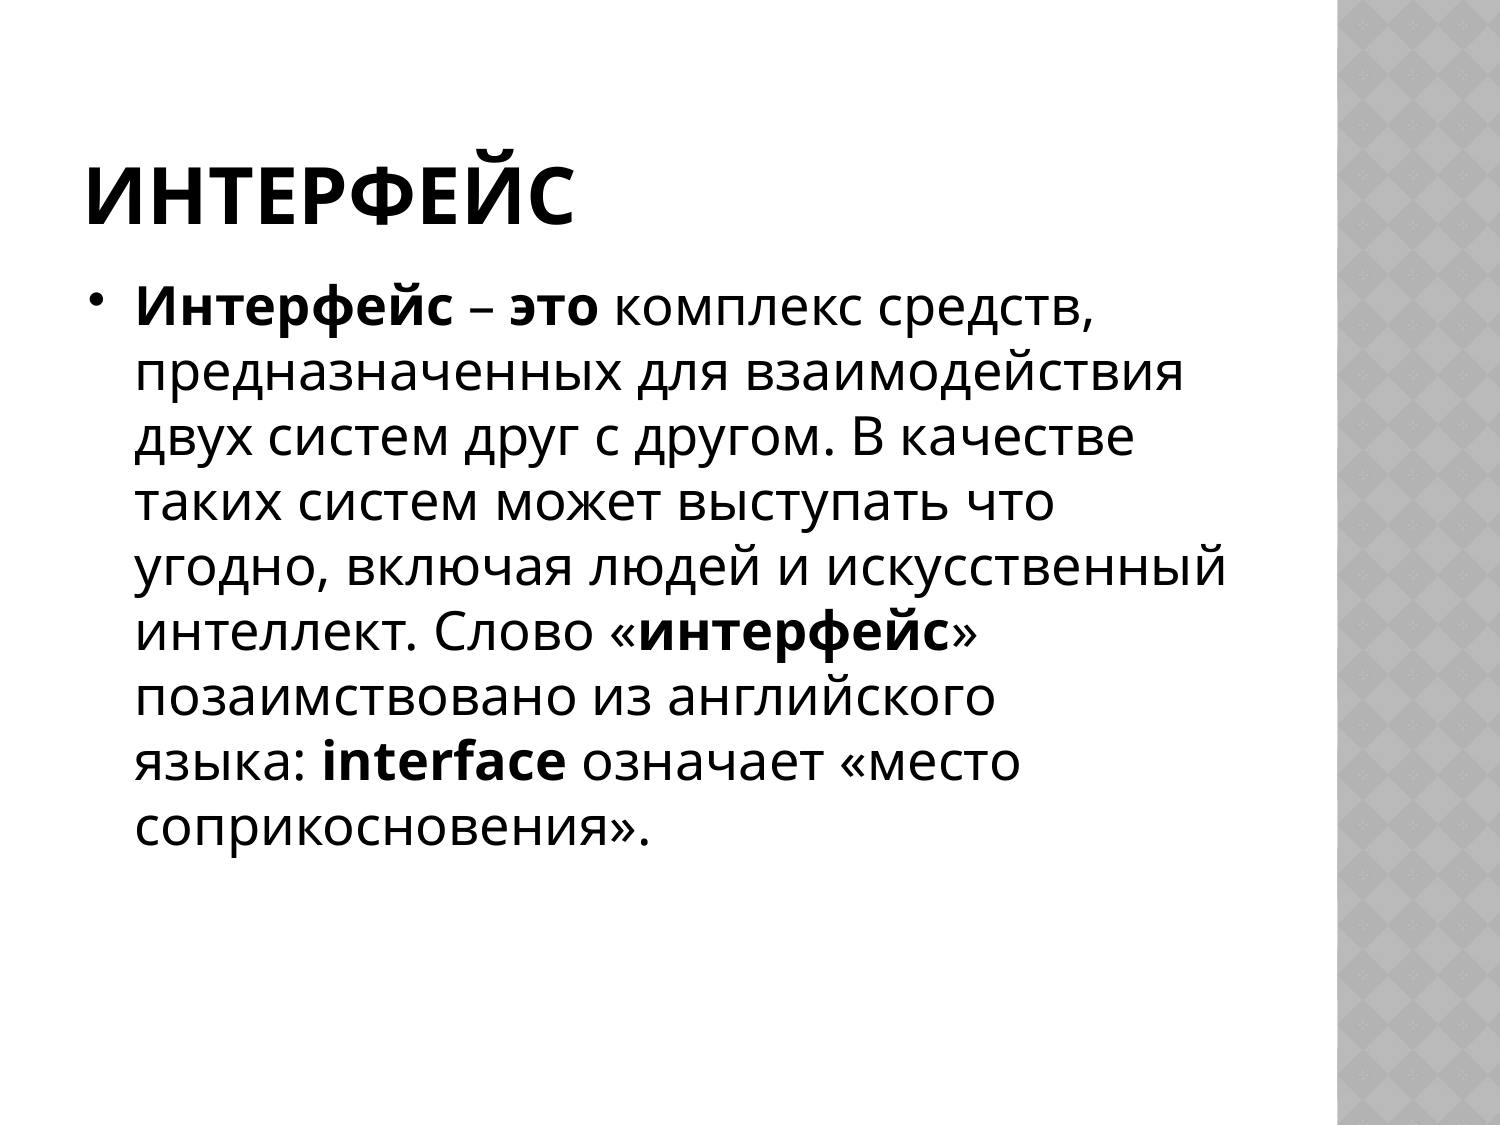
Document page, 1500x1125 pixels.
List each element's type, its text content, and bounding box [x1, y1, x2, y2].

title Интерфейс [75, 52, 1263, 240]
list Интерфейс – это комплекс средств, предназначенных для взаимодействия двух систем друг с другом. В качестве таких систем может выступать что угодно, включая людей и искусственный интеллект. Слово «интерфейс» позаимствовано из английского языка: interface означает «место соприкосновения». [75, 264, 1263, 1059]
